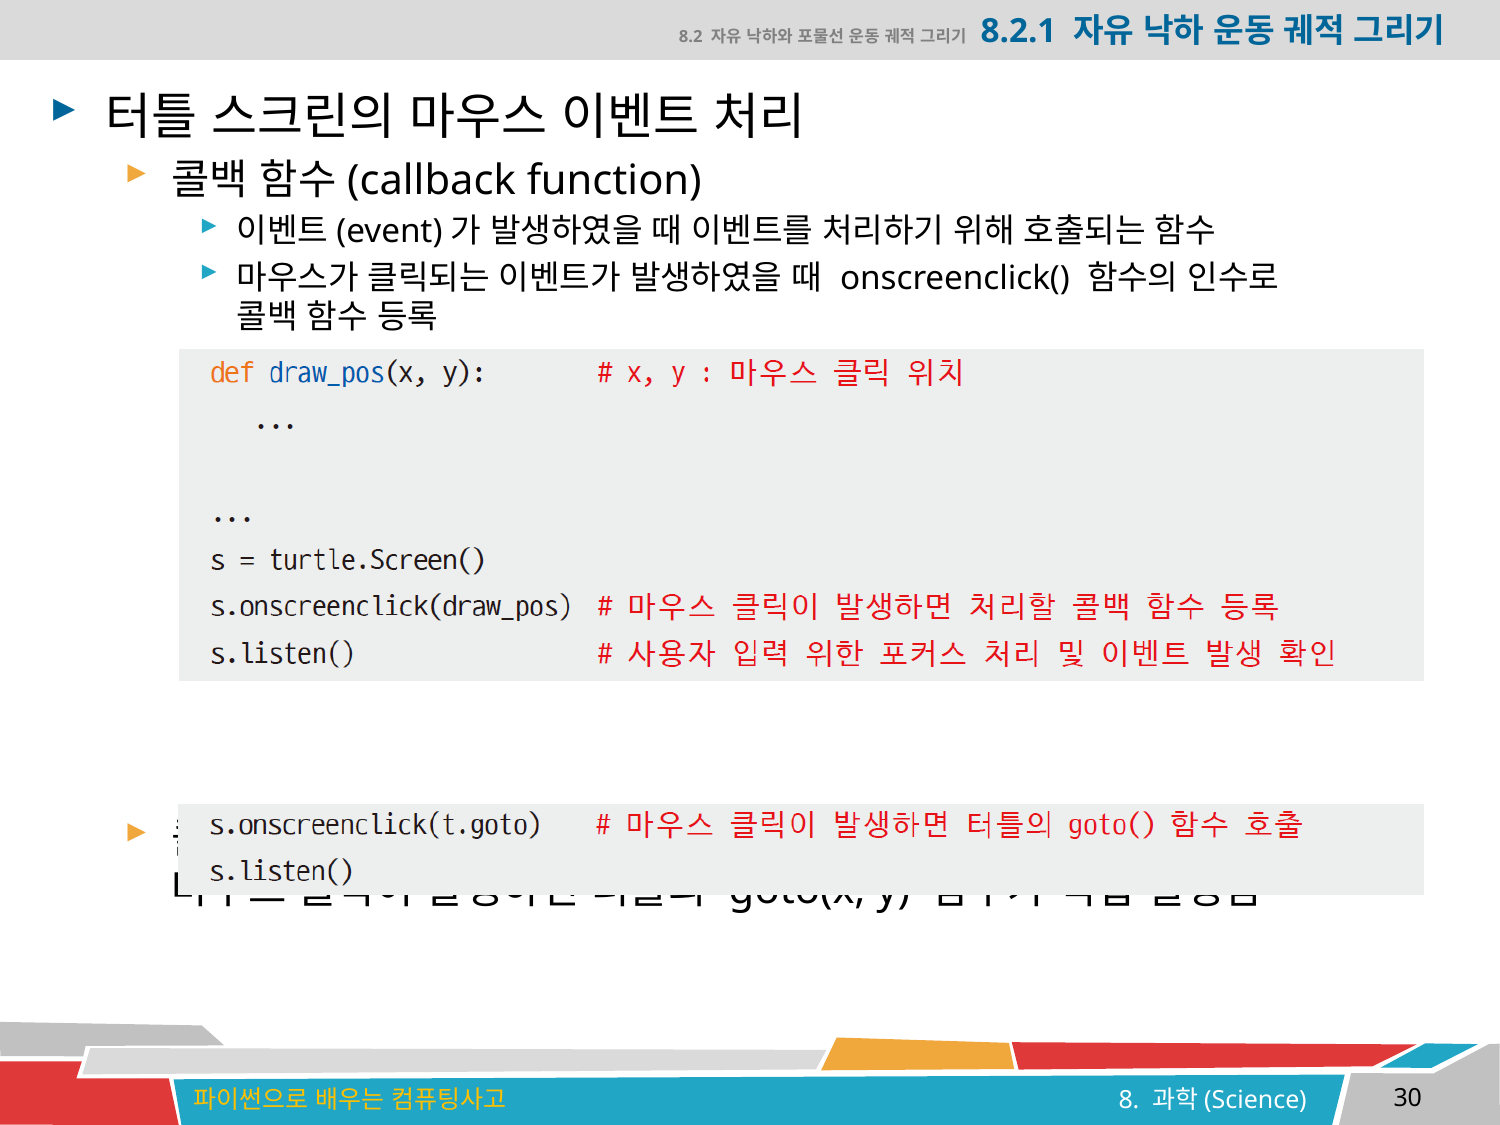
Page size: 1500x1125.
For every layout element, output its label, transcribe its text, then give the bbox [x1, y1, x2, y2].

title 8.2 자유 낙하와 포물선 운동 궤적 그리기 8.2.1 자유 낙하 운동 궤적 그리기 [75, 6, 1461, 52]
slide_number 30 [1361, 1080, 1437, 1118]
picture [177, 349, 1425, 681]
picture [177, 803, 1425, 896]
list 터틀 스크린의 마우스 이벤트 처리 콜백 함수(callback function) 이벤트(event)가 발생하였을 때 이벤트를 처리하기 위해 호출되는 함수 마우스가 클릭되는 이벤트가 발생하였을 때 onscreenclick() 함수의 인수로 콜백 함수 등록 콜백 함수를 사용하지 않고 함수 등을 직접 호출하여 실행할 수 있음. 마우스 클릭이 발생하면 터틀의 goto(x, y) 함수가 직접 실행됨 [34, 76, 1461, 994]
